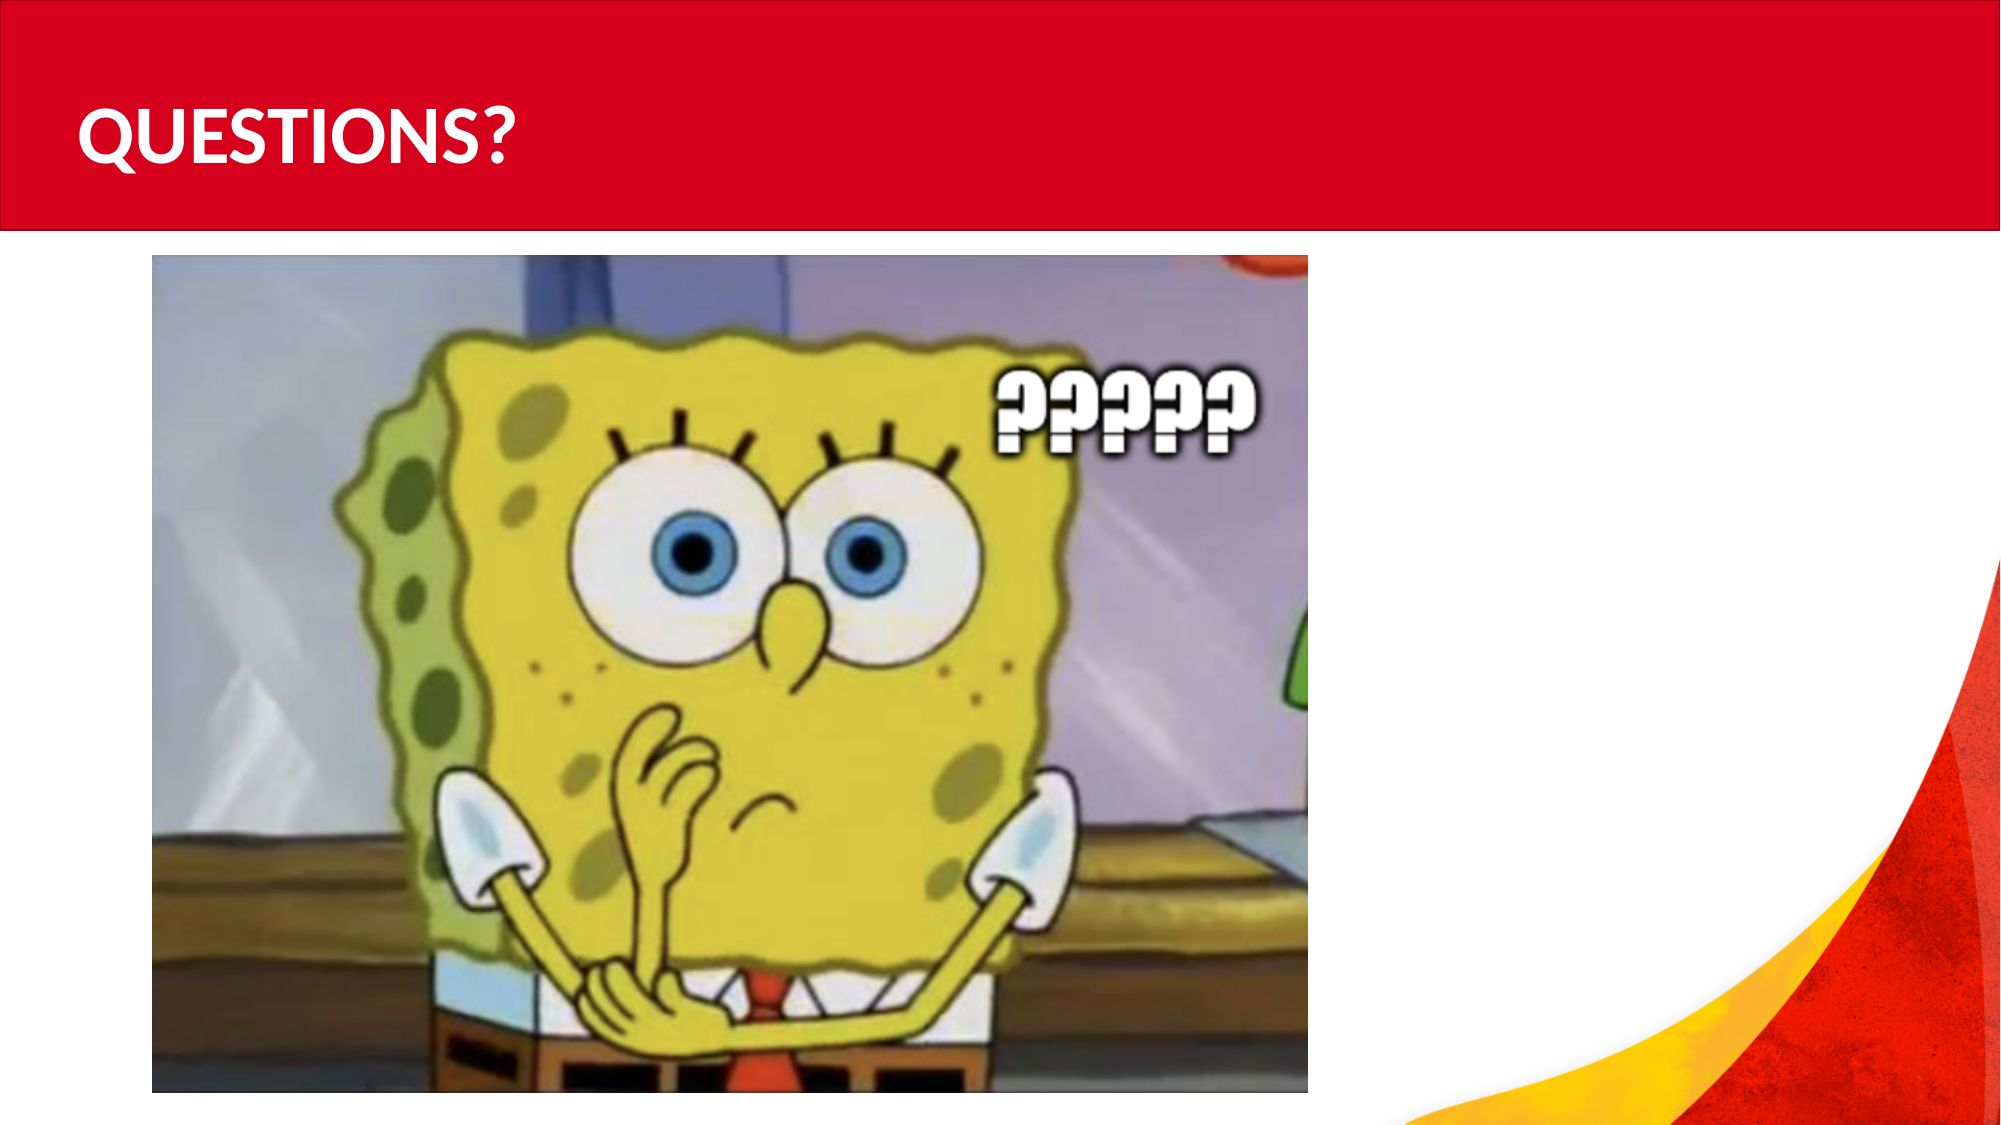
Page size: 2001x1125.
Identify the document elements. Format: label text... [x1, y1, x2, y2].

text_box [0, 0, 2000, 231]
picture [0, 0, 2001, 1125]
title QUESTIONS? [63, 70, 1659, 210]
